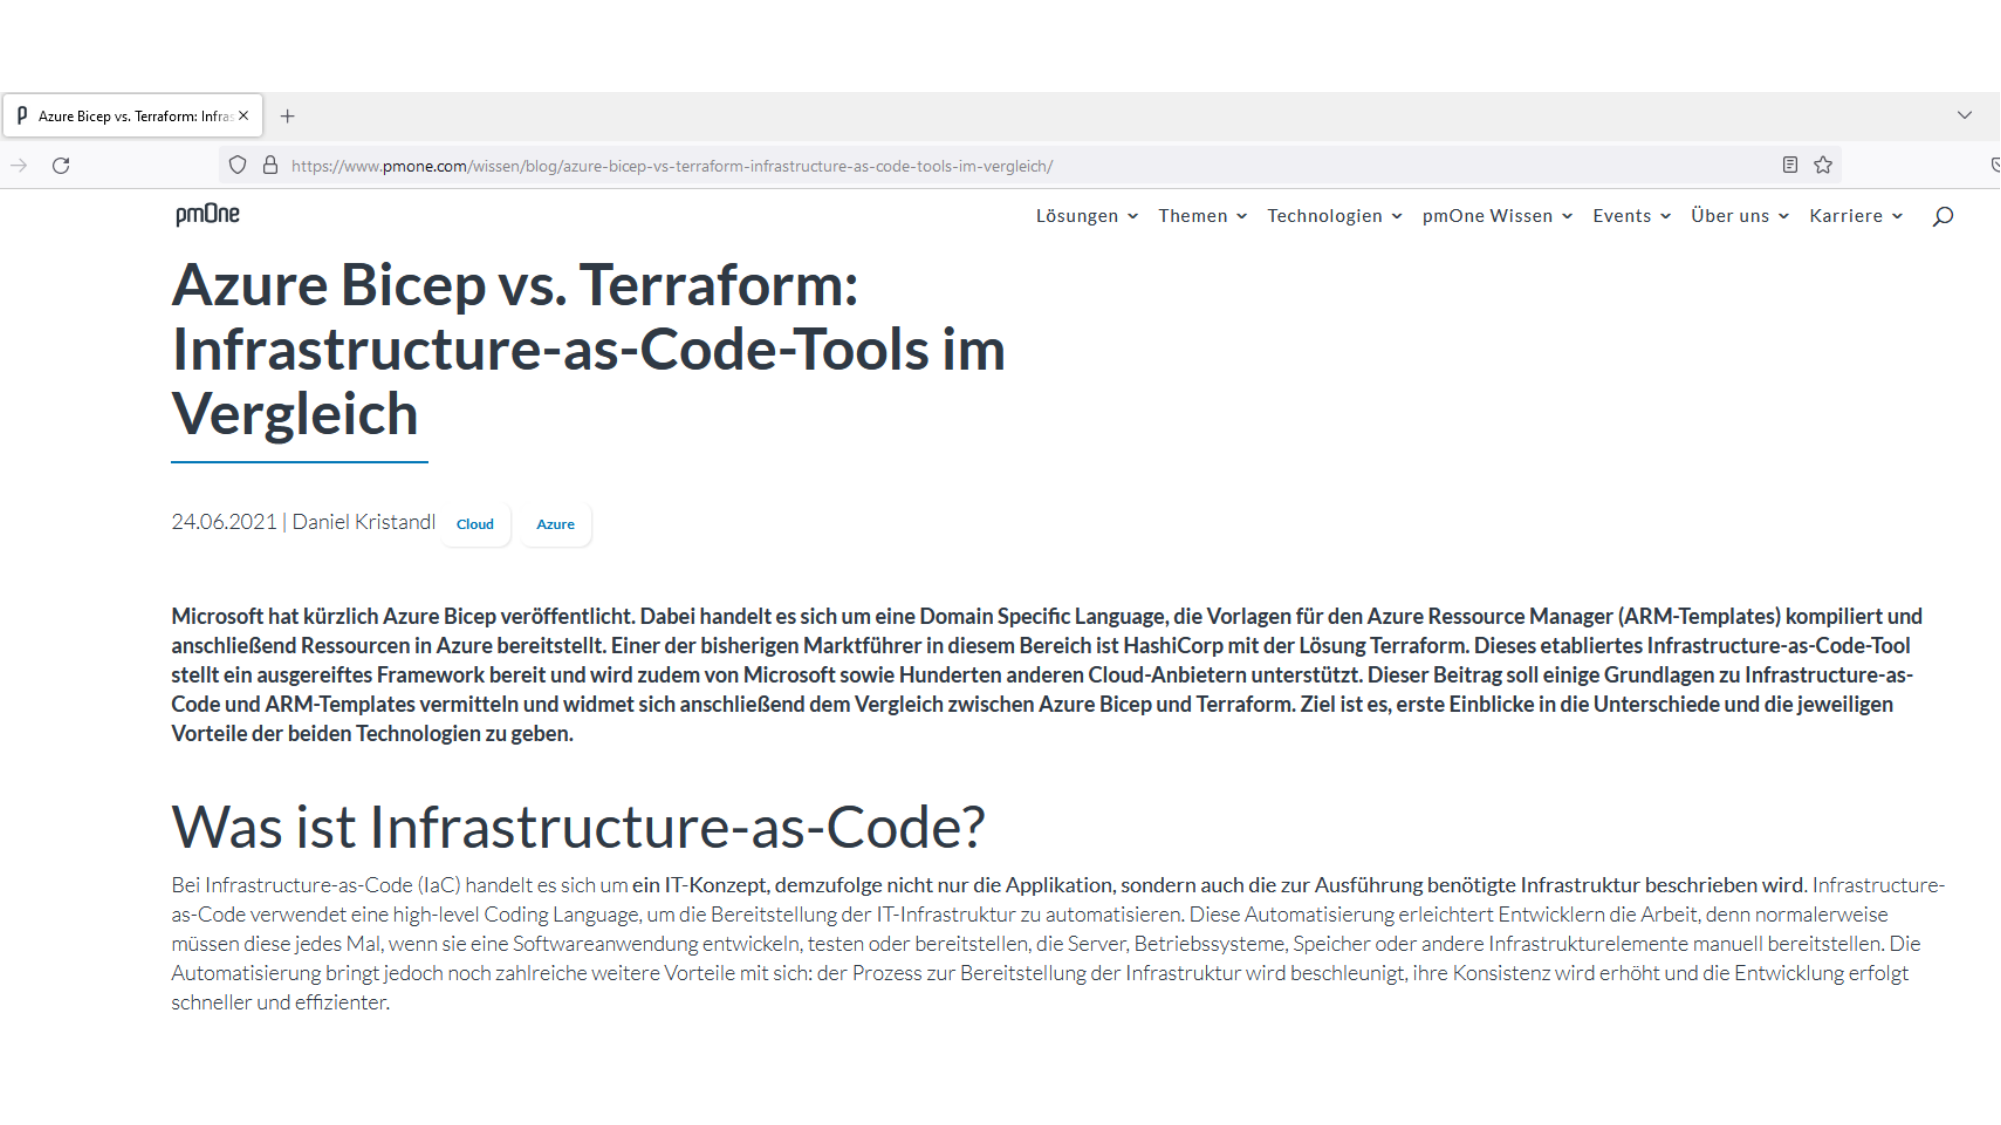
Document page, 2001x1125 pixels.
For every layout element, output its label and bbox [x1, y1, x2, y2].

picture [0, 92, 2000, 1033]
